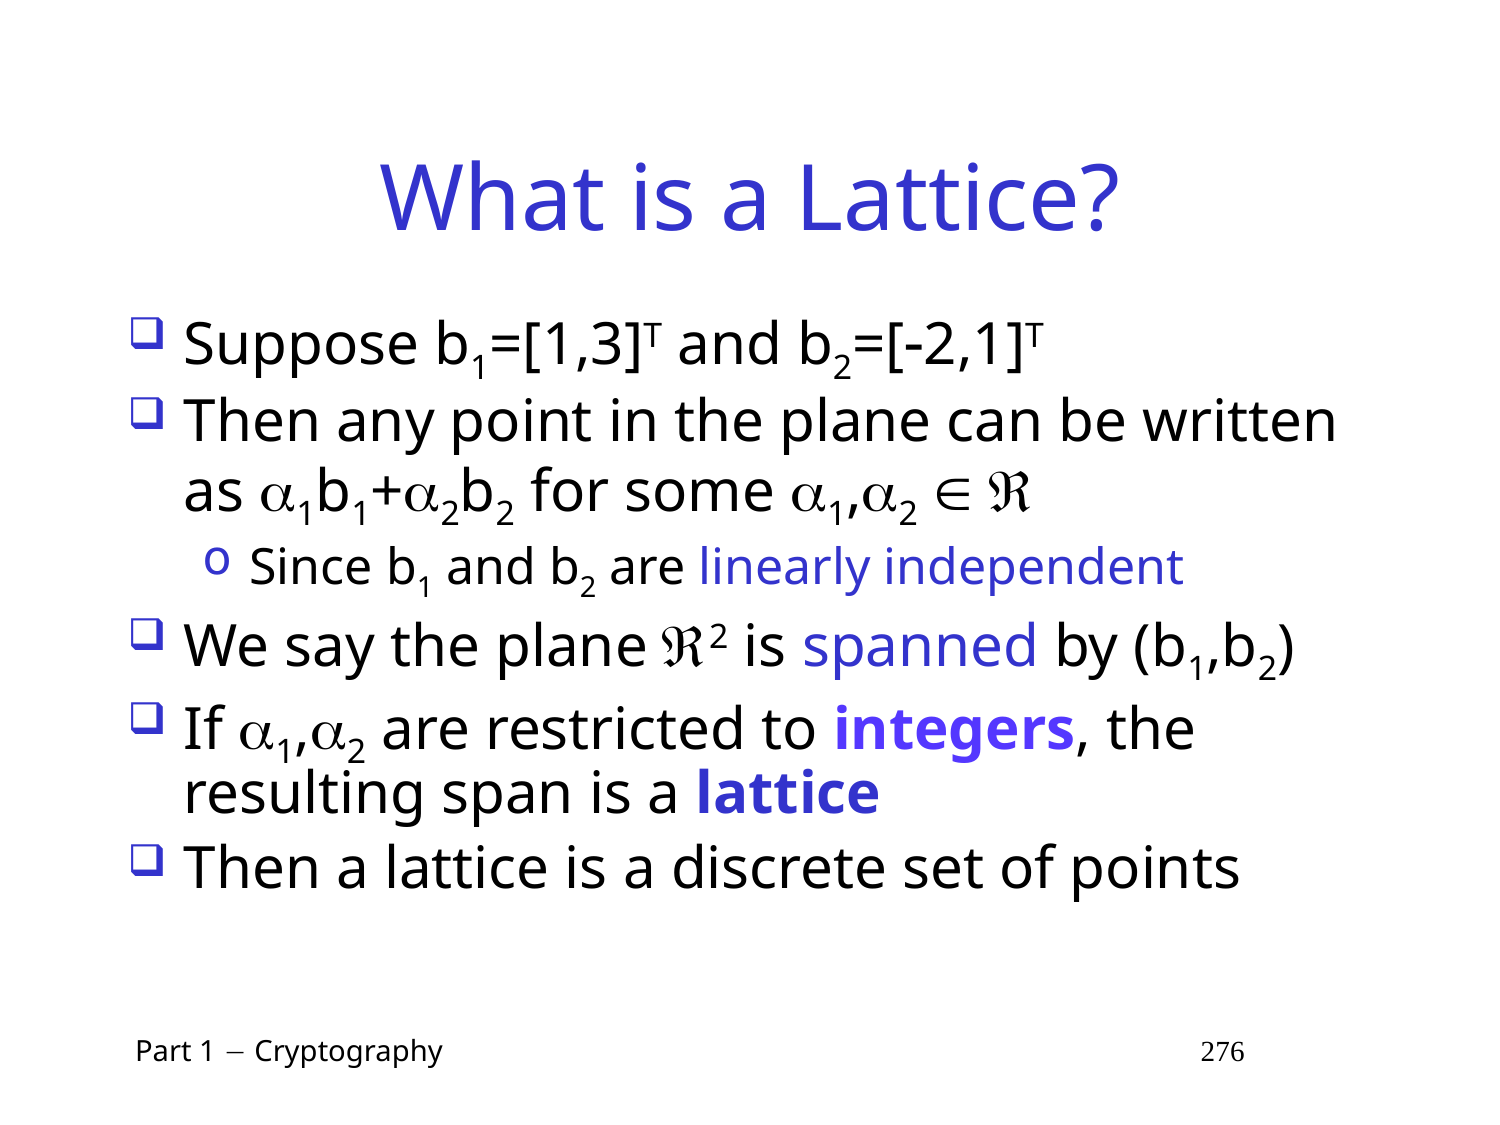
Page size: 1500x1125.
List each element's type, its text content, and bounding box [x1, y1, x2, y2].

footer Part 1  Cryptography 276 [112, 1024, 1401, 1101]
list Suppose b1=[1,3]T and b2=[2,1]T Then any point in the plane can be written as 1b1+2b2 for some 1,2   Since b1 and b2 are linearly independent We say the plane 2 is spanned by (b1,b2) If 1,2 are restricted to integers, the resulting span is a lattice Then a lattice is a discrete set of points [112, 299, 1388, 976]
title What is a Lattice? [112, 99, 1388, 288]
